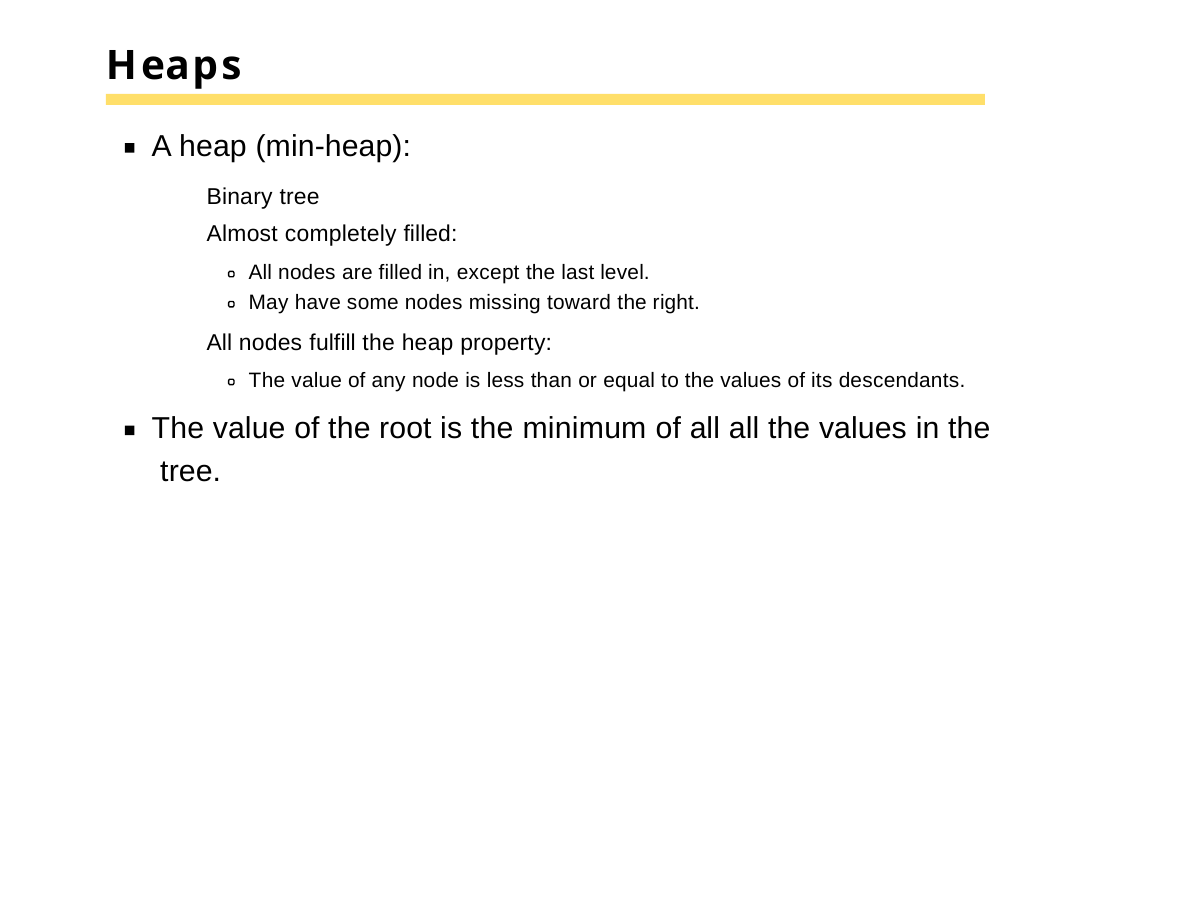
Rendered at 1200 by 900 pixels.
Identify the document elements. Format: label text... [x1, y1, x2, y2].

text_box A heap (min-heap): Binary tree Almost completely filled: All nodes are filled in, except the last level. May have some nodes missing toward the right. All nodes fulfill the heap property: The value of any node is less than or equal to the values of its descendants. The value of the root is the minimum of all all the values in the tree. [149, 126, 992, 488]
text_box [124, 425, 135, 436]
text_box [124, 143, 135, 153]
title Heaps [103, 38, 1097, 190]
